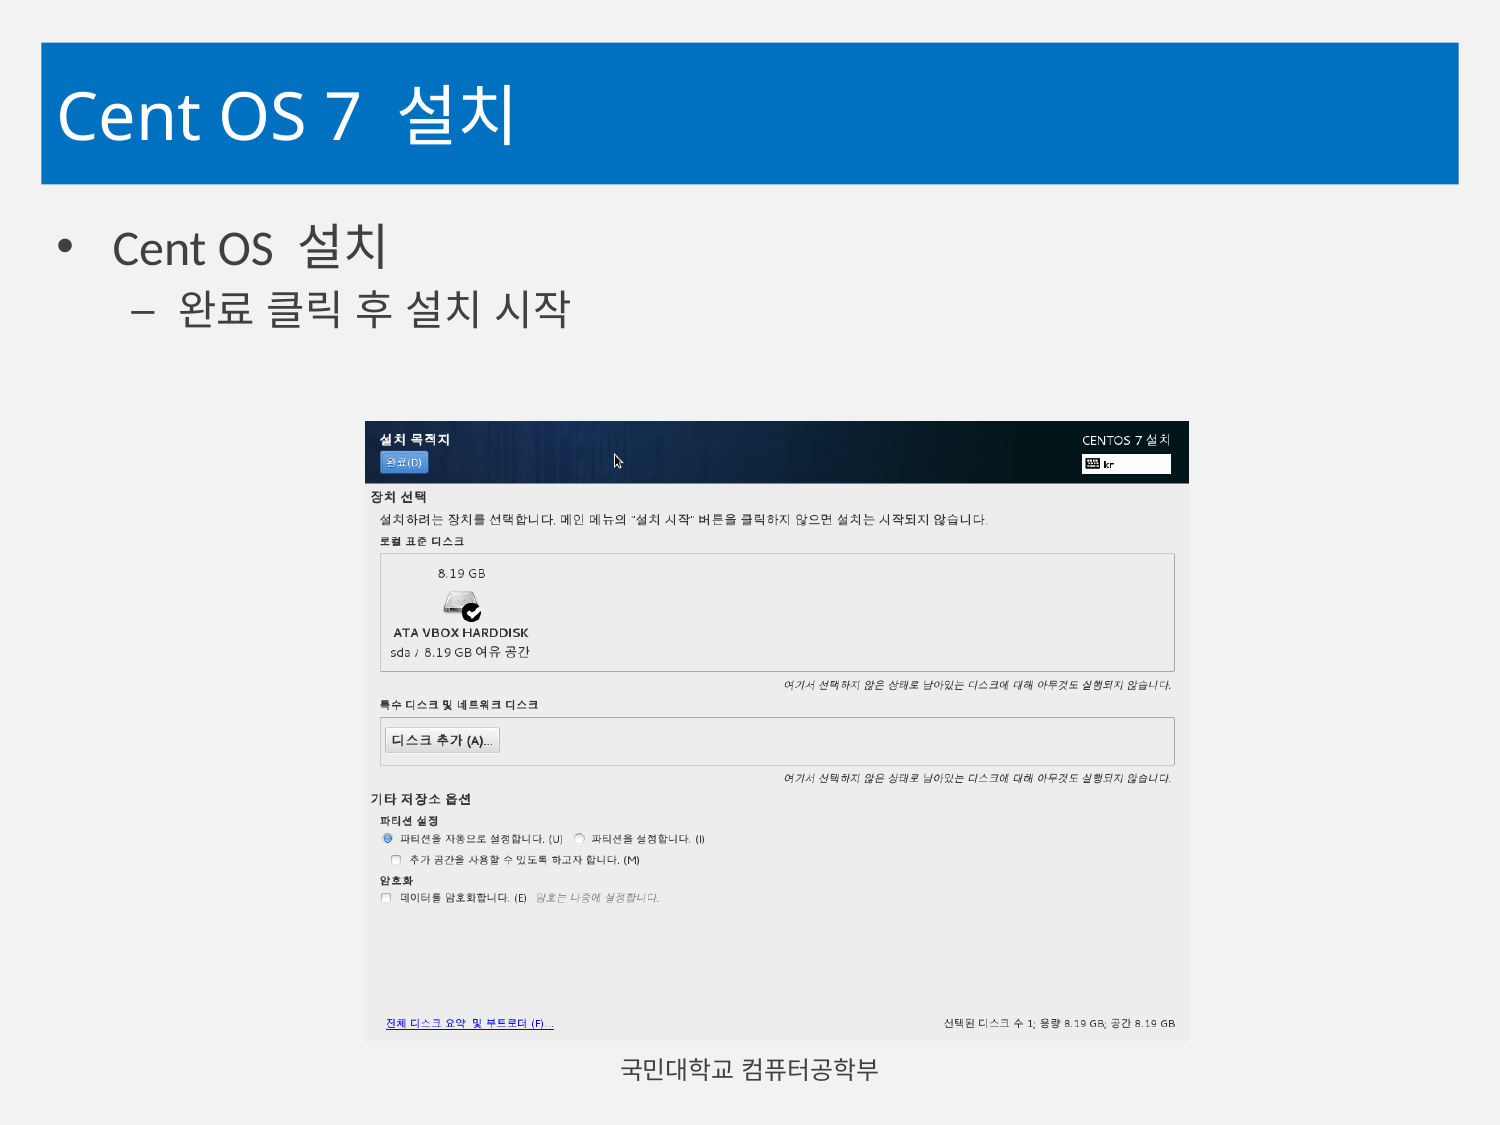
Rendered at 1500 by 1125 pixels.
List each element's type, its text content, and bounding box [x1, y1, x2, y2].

picture [363, 421, 1189, 1043]
footer 국민대학교 컴퓨터공학부 [466, 1052, 1034, 1103]
title Cent OS 7 설치 [41, 42, 1459, 185]
list Cent OS 설치 완료 클릭 후 설치 시작 [41, 208, 1459, 1000]
